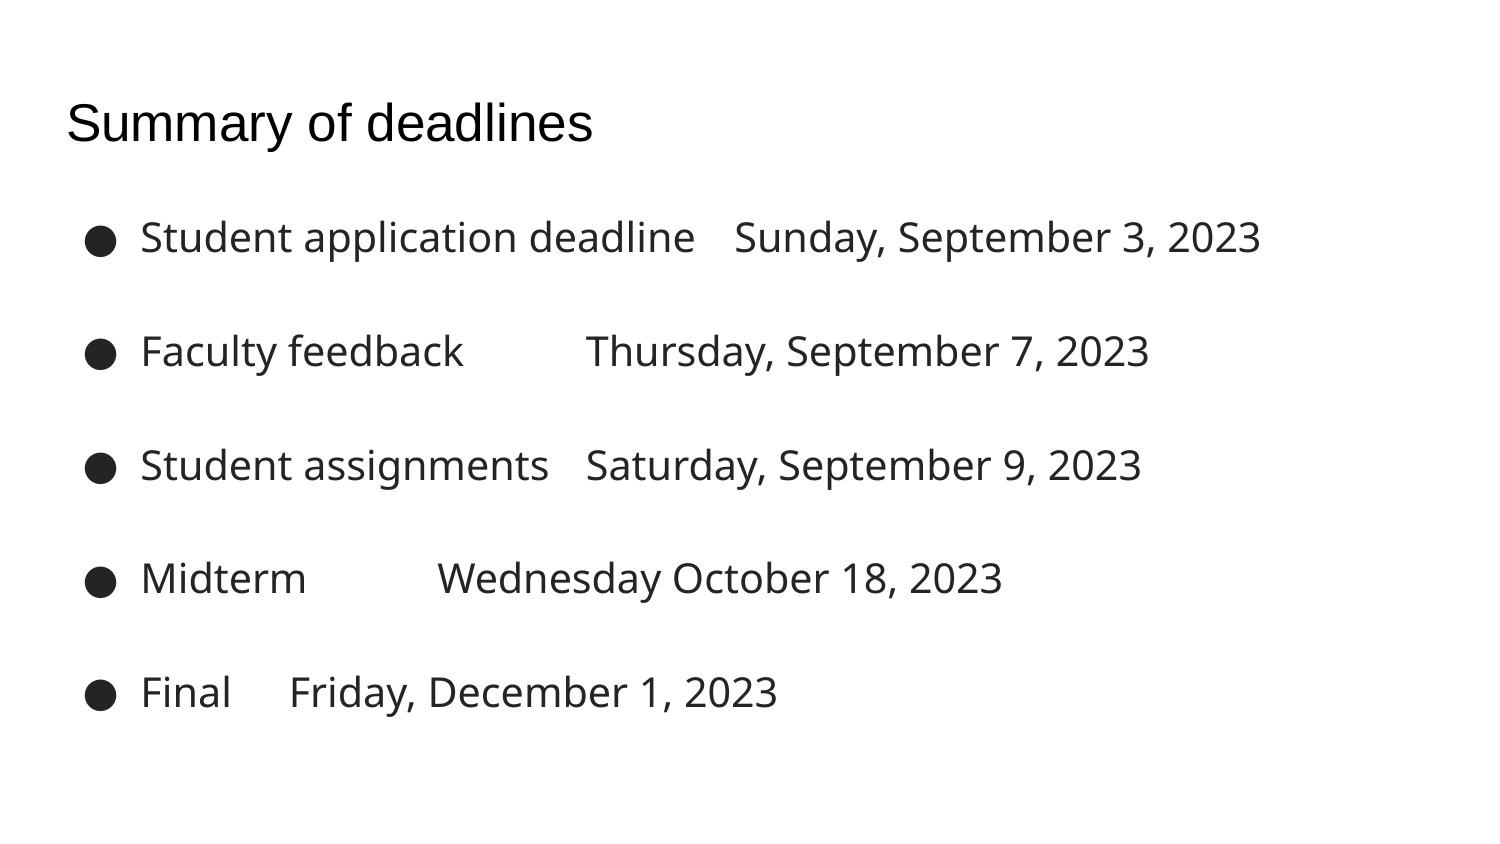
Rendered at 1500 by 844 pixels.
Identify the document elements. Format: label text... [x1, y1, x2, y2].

list Student application deadline Sunday, September 3, 2023 Faculty feedback Thursday, September 7, 2023 Student assignments Saturday, September 9, 2023 Midterm Wednesday October 18, 2023 Final Friday, December 1, 2023 [51, 189, 1449, 750]
title Summary of deadlines [51, 72, 1449, 167]
